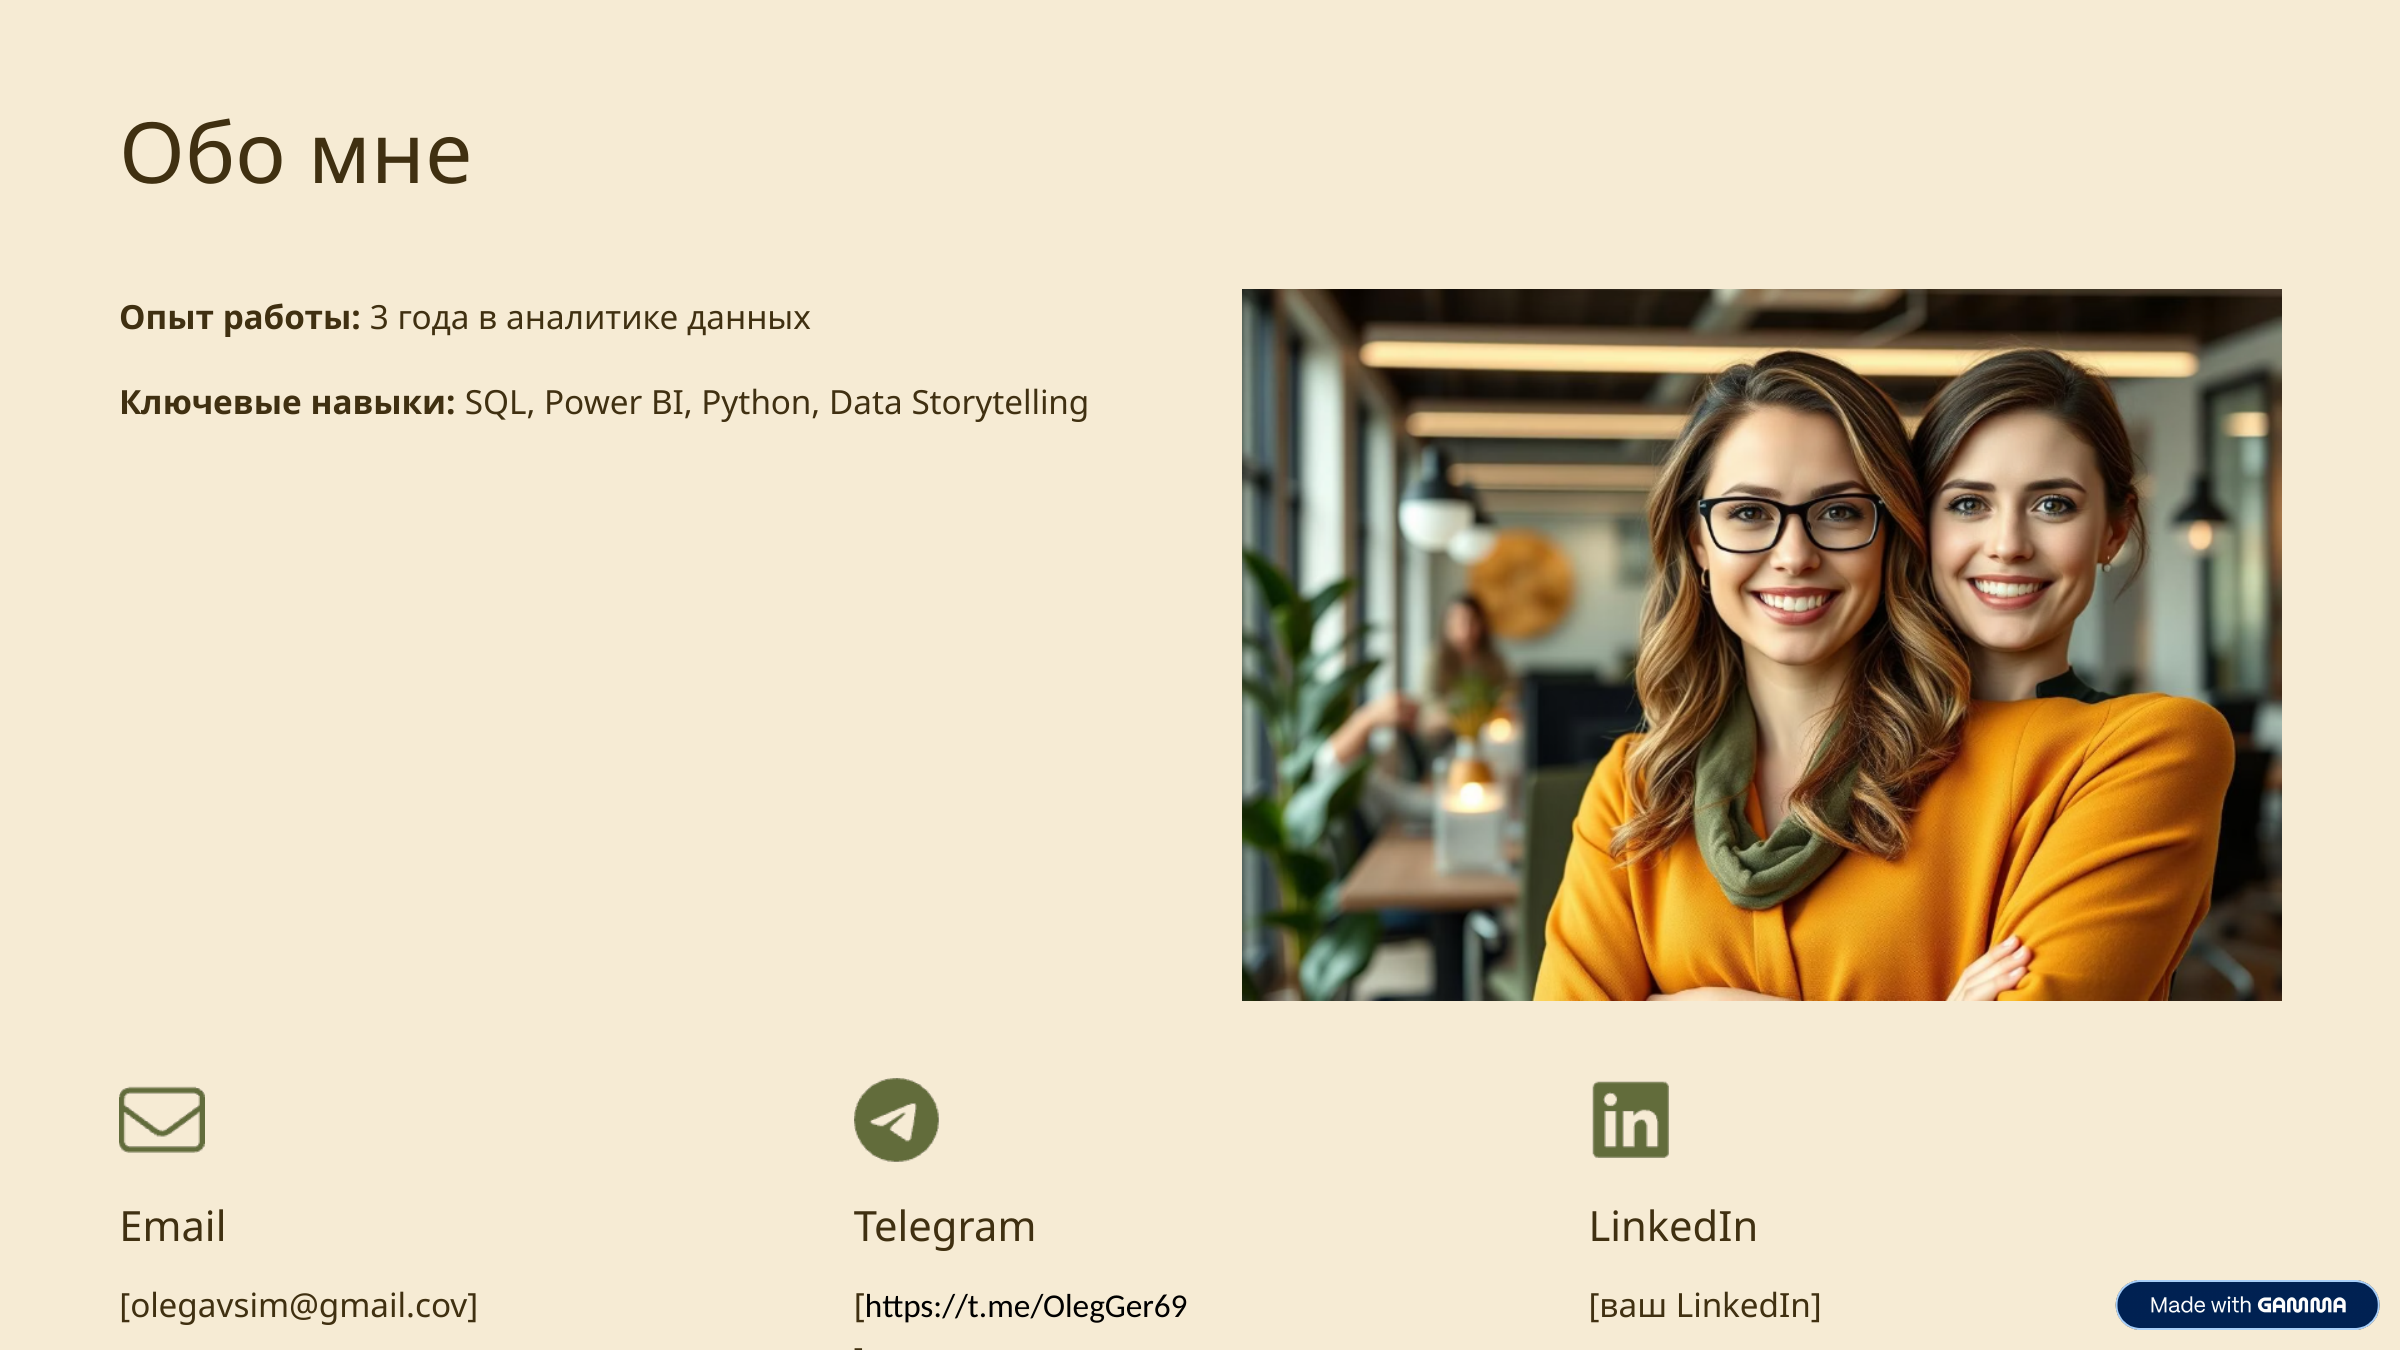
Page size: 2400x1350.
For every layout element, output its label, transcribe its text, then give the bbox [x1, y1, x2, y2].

text_box Опыт работы: 3 года в аналитике данных [119, 281, 1159, 337]
text_box LinkedIn [1588, 1196, 2015, 1250]
text_box [https://t.me/OlegGer69 ] [853, 1270, 1546, 1325]
picture [1242, 289, 2282, 1001]
text_box [olegavsim@gmail.cov] [119, 1270, 812, 1325]
picture [2106, 1271, 2389, 1339]
text_box Telegram [853, 1196, 1280, 1250]
text_box Ключевые навыки: SQL, Power BI, Python, Data Storytelling [119, 367, 1159, 422]
text_box Email [119, 1196, 546, 1250]
picture [853, 1077, 940, 1163]
text_box Обо мне [119, 93, 972, 201]
text_box [ваш LinkedIn] [1588, 1270, 2281, 1325]
picture [119, 1077, 205, 1163]
picture [1588, 1077, 1674, 1163]
